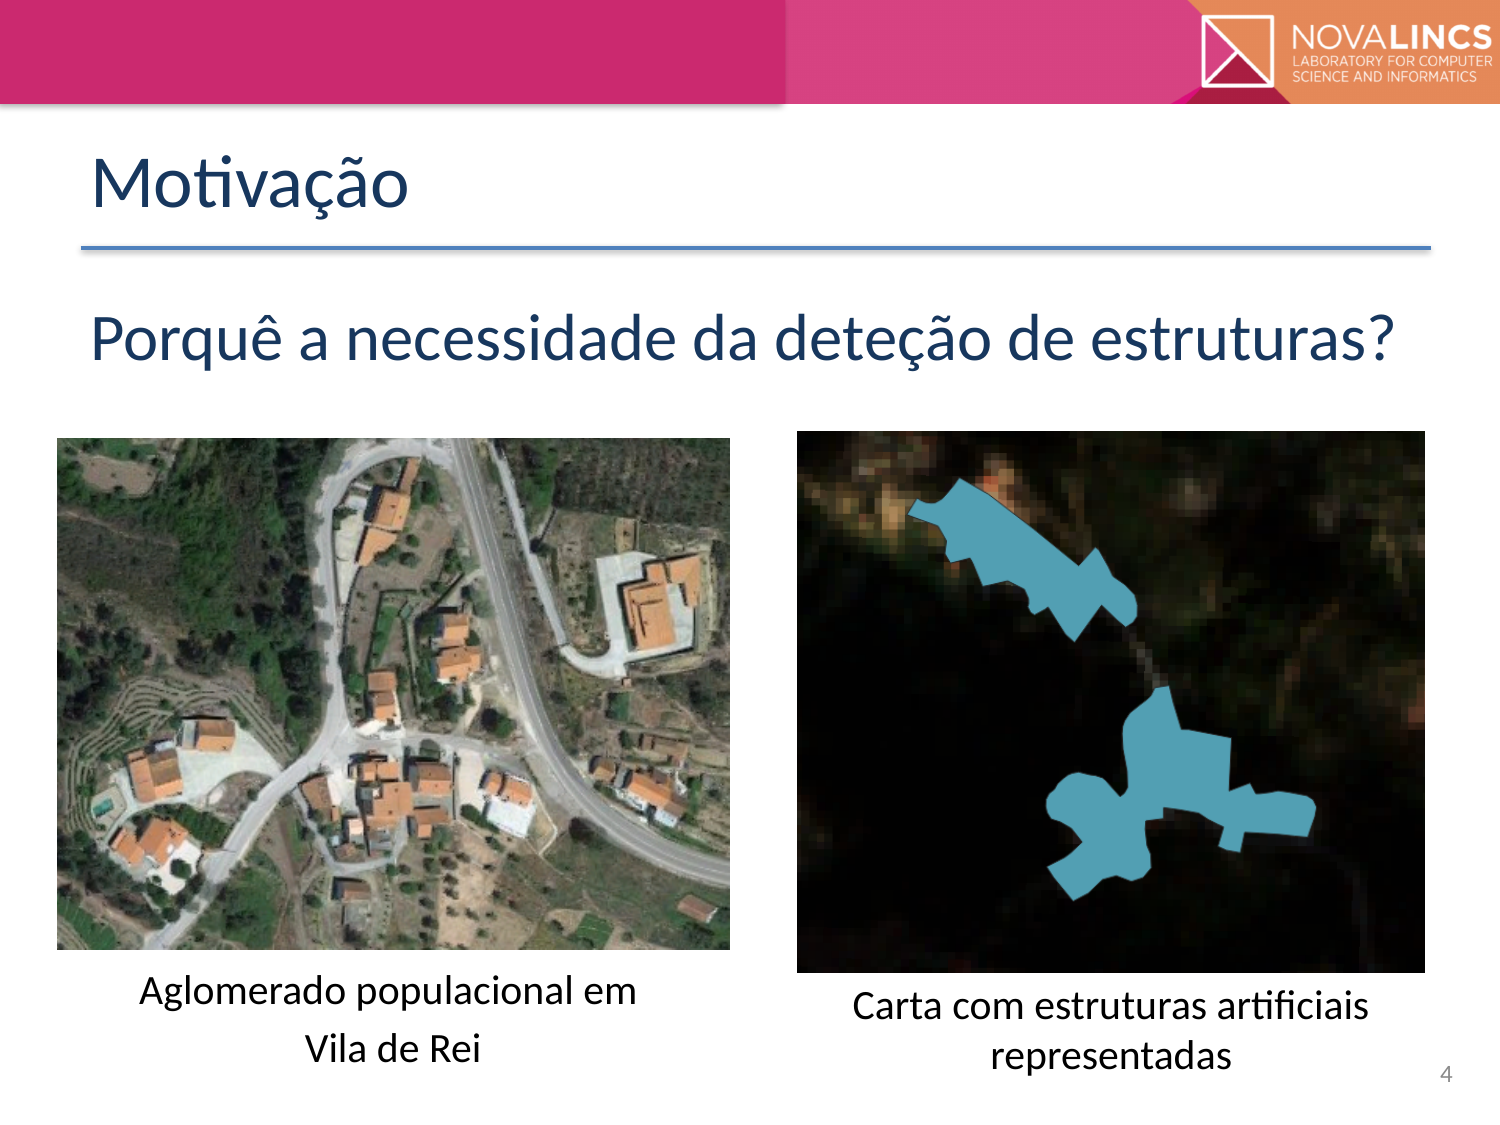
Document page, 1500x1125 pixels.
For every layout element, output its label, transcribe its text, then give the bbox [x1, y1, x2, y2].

picture [786, 0, 1500, 104]
title Motivação [74, 120, 1426, 234]
picture [797, 430, 1426, 973]
slide_number 4 [1117, 1042, 1468, 1103]
text_box Aglomerado populacional em Vila de Rei [61, 958, 725, 1061]
text_box Porquê a necessidade da deteção de estruturas? [74, 236, 1425, 432]
picture [56, 438, 730, 950]
text_box Carta com estruturas artificiais representadas [779, 970, 1443, 1076]
